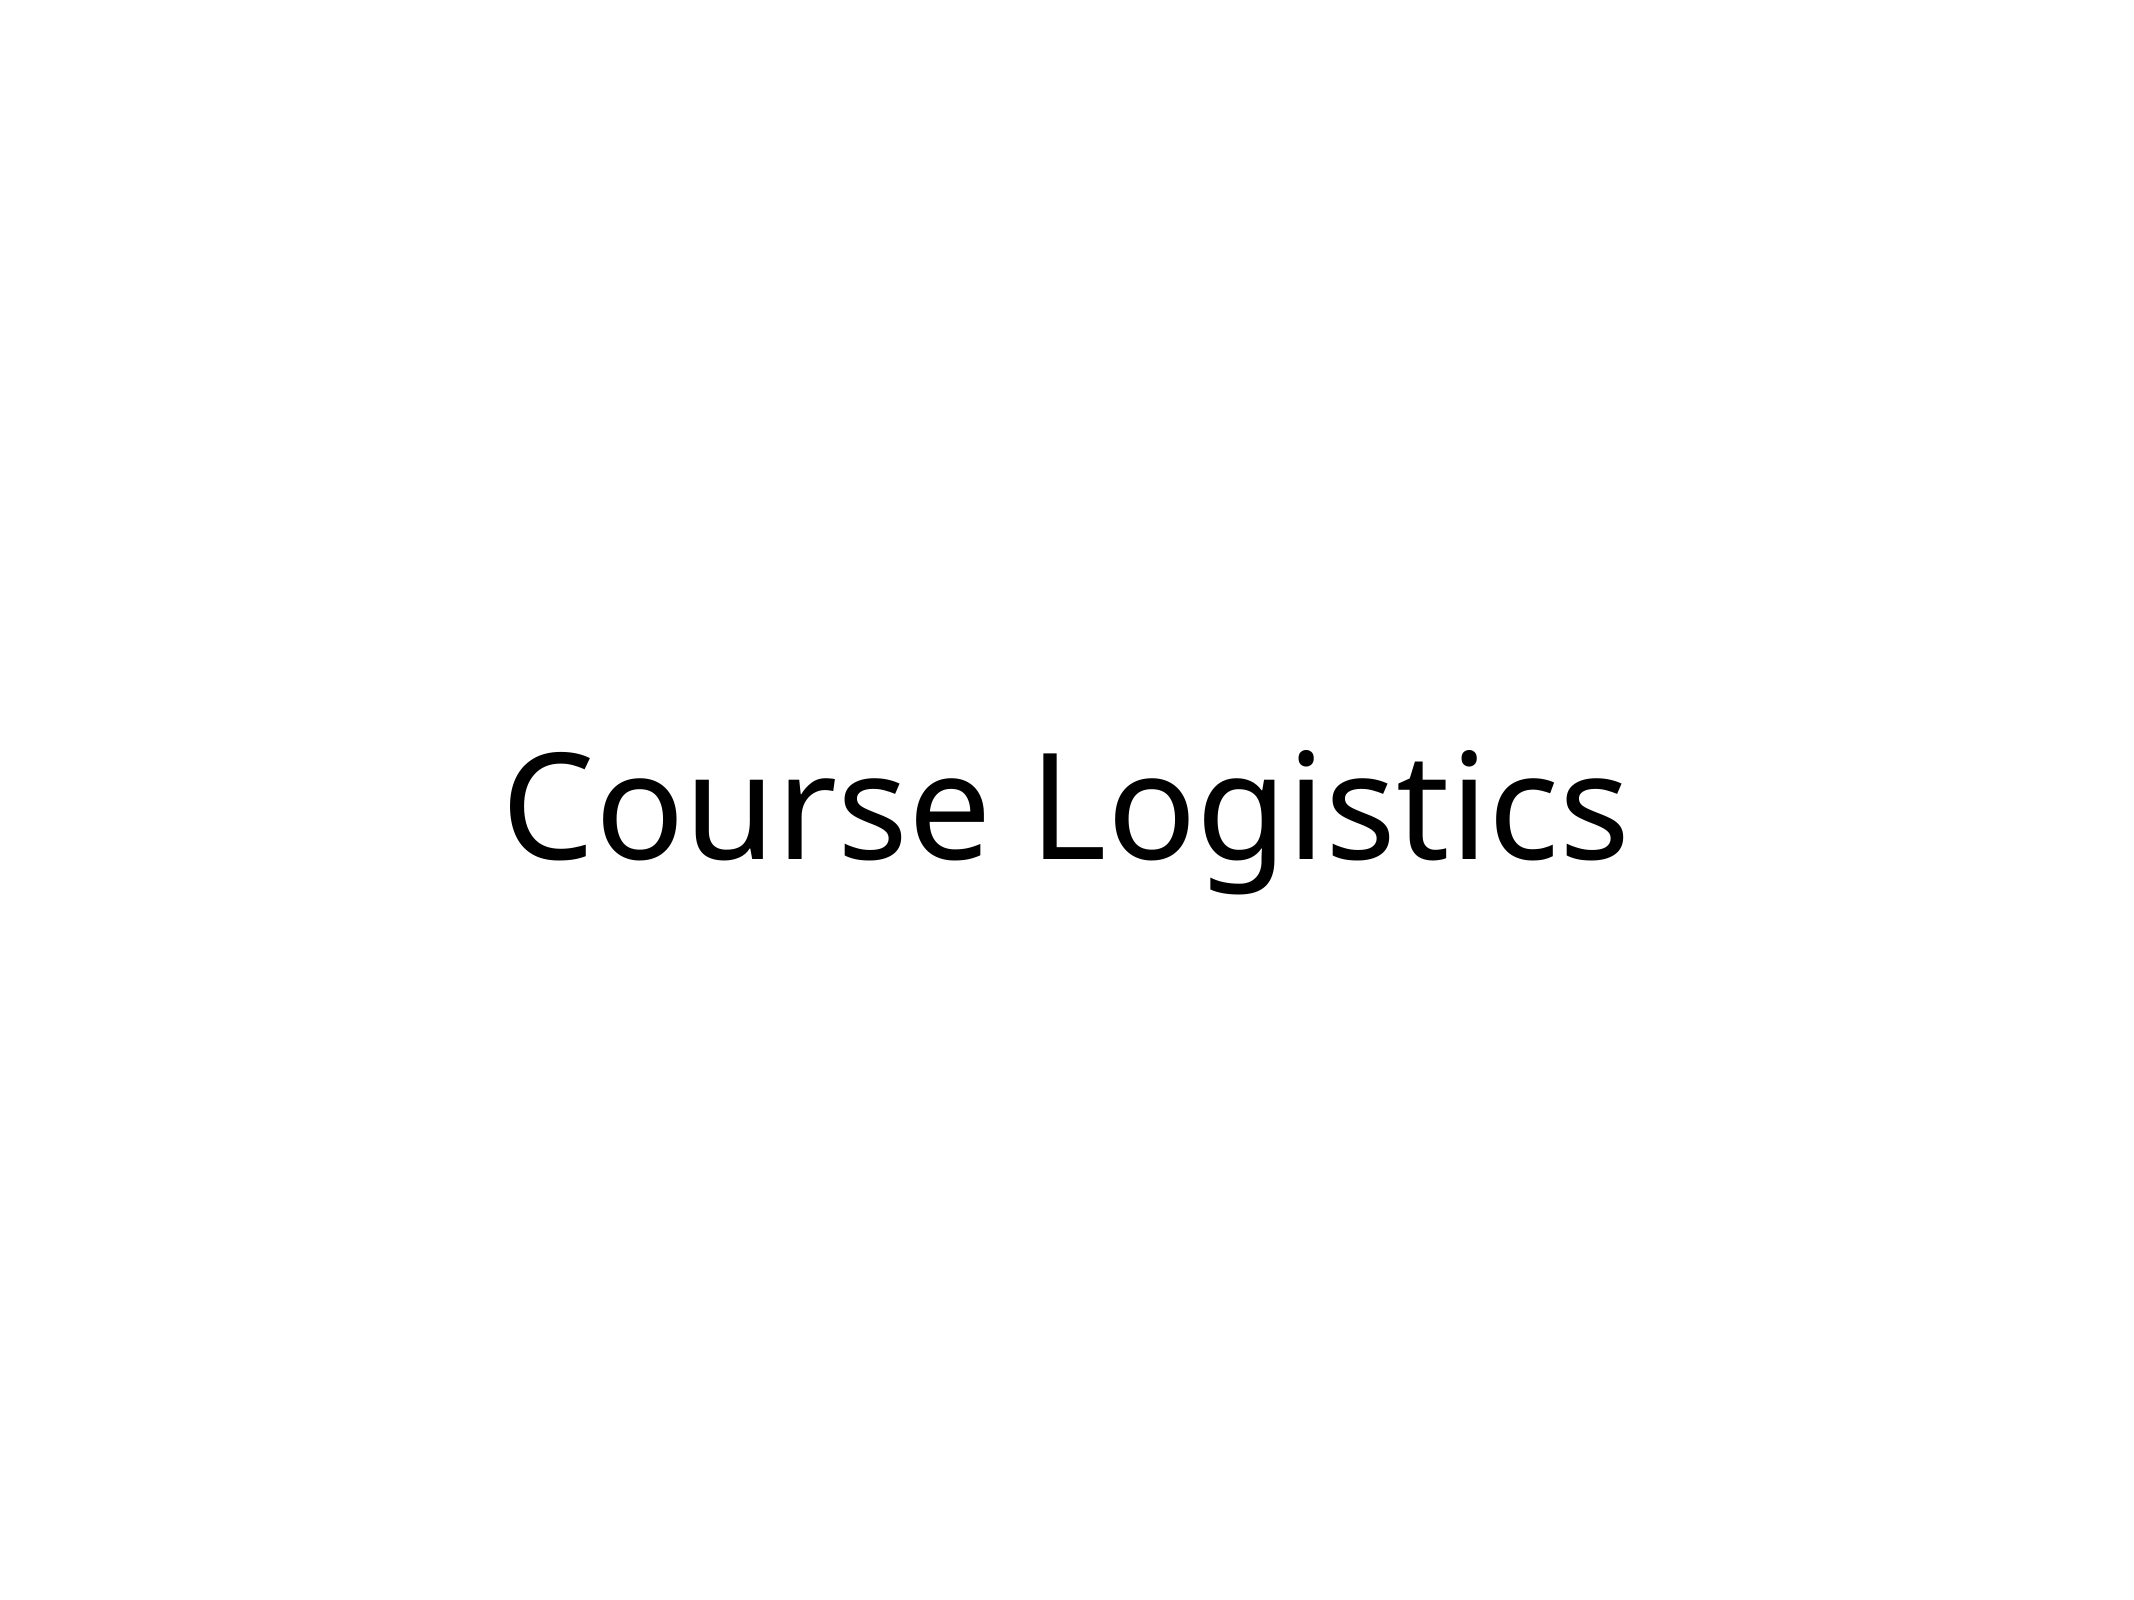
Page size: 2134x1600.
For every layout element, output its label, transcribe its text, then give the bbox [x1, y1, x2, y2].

title Course Logistics [155, 436, 1978, 1163]
